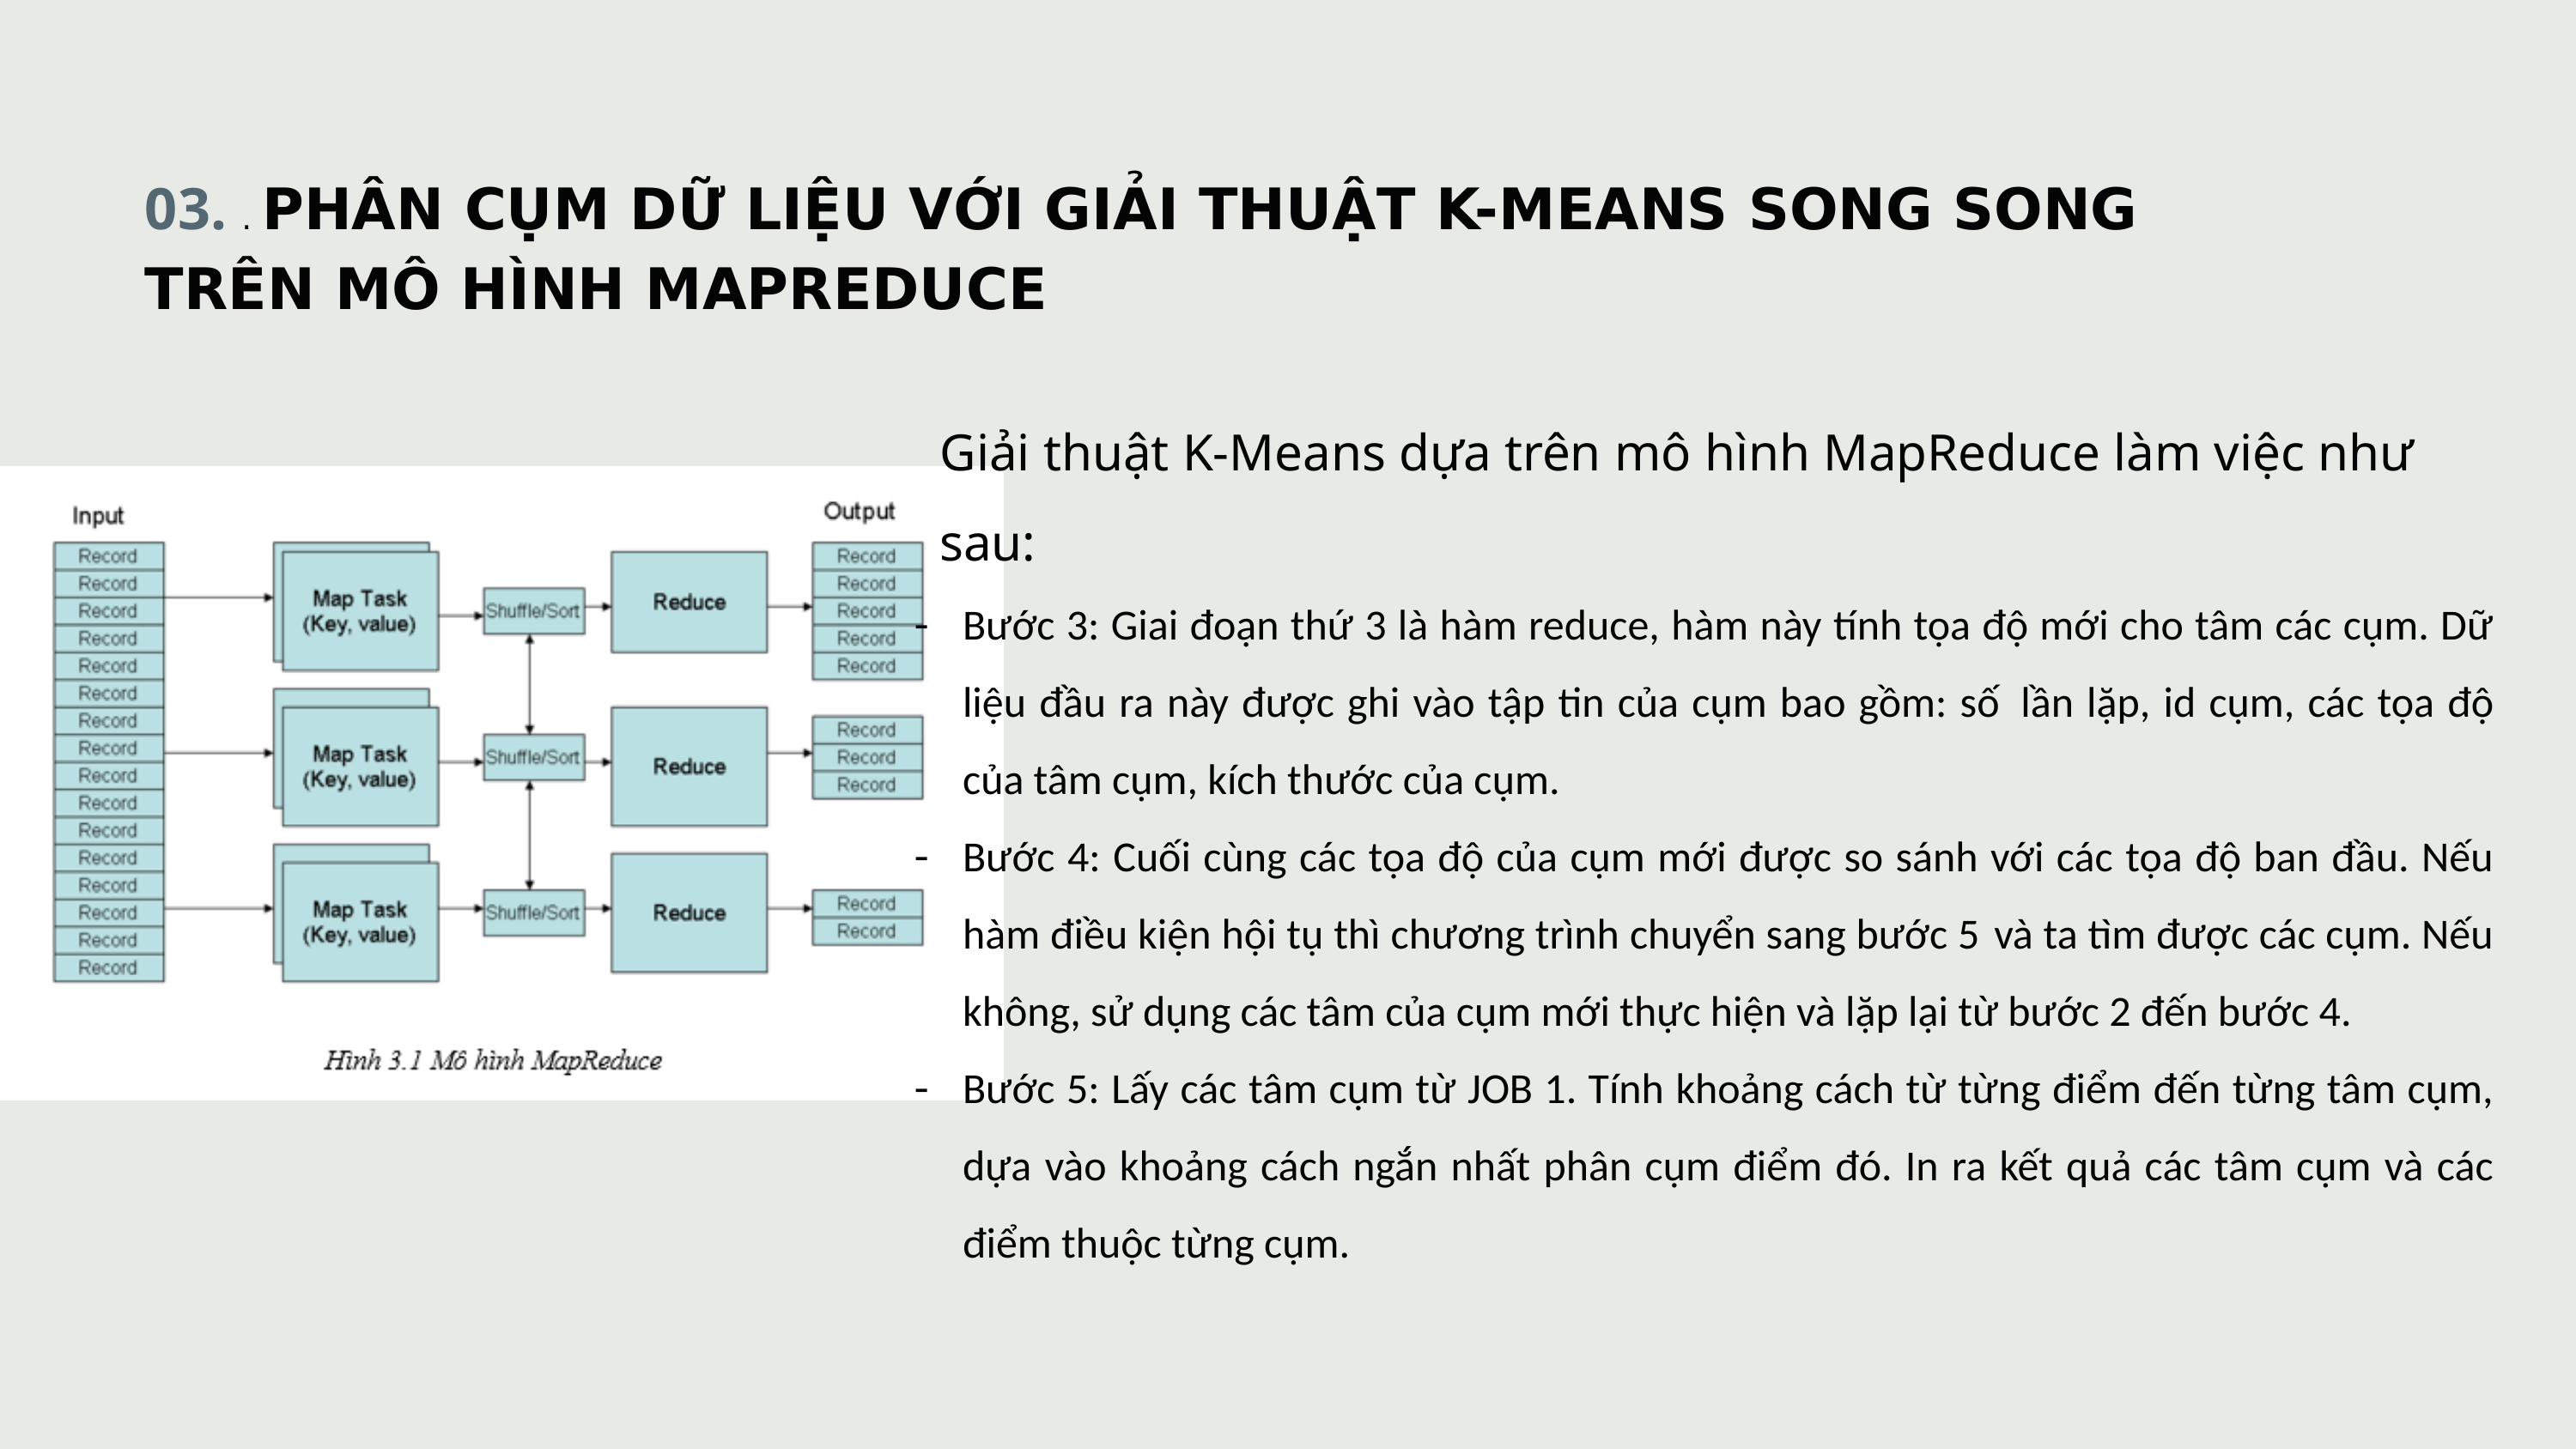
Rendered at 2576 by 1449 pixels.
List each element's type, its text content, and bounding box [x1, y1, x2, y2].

text_box Giải thuật K-Means dựa trên mô hình MapReduce làm việc như sau: Bước 3: Giai đoạn thứ 3 là hàm reduce, hàm này tính tọa độ mới cho tâm các cụm. Dữ liệu đầu ra này được ghi vào tập tin của cụm bao gồm: số lần lặp, id cụm, các tọa độ của tâm cụm, kích thước của cụm. Bước 4: Cuối cùng các tọa độ của cụm mới được so sánh với các tọa độ ban đầu. Nếu hàm điều kiện hội tụ thì chương trình chuyển sang bước 5 và ta tìm được các cụm. Nếu không, sử dụng các tâm của cụm mới thực hiện và lặp lại từ bước 2 đến bước 4. Bước 5: Lấy các tâm cụm từ JOB 1. Tính khoảng cách từ từng điểm đến từng tâm cụm, dựa vào khoảng cách ngắn nhất phân cụm điểm đó. In ra kết quả các tâm cụm và các điểm thuộc từng cụm. [902, 385, 2533, 1273]
text_box 03. . PHÂN CỤM DỮ LIỆU VỚI GIẢI THUẬT K-MEANS SONG SONG TRÊN MÔ HÌNH MAPREDUCE [144, 161, 2244, 322]
picture [0, 466, 1004, 1100]
